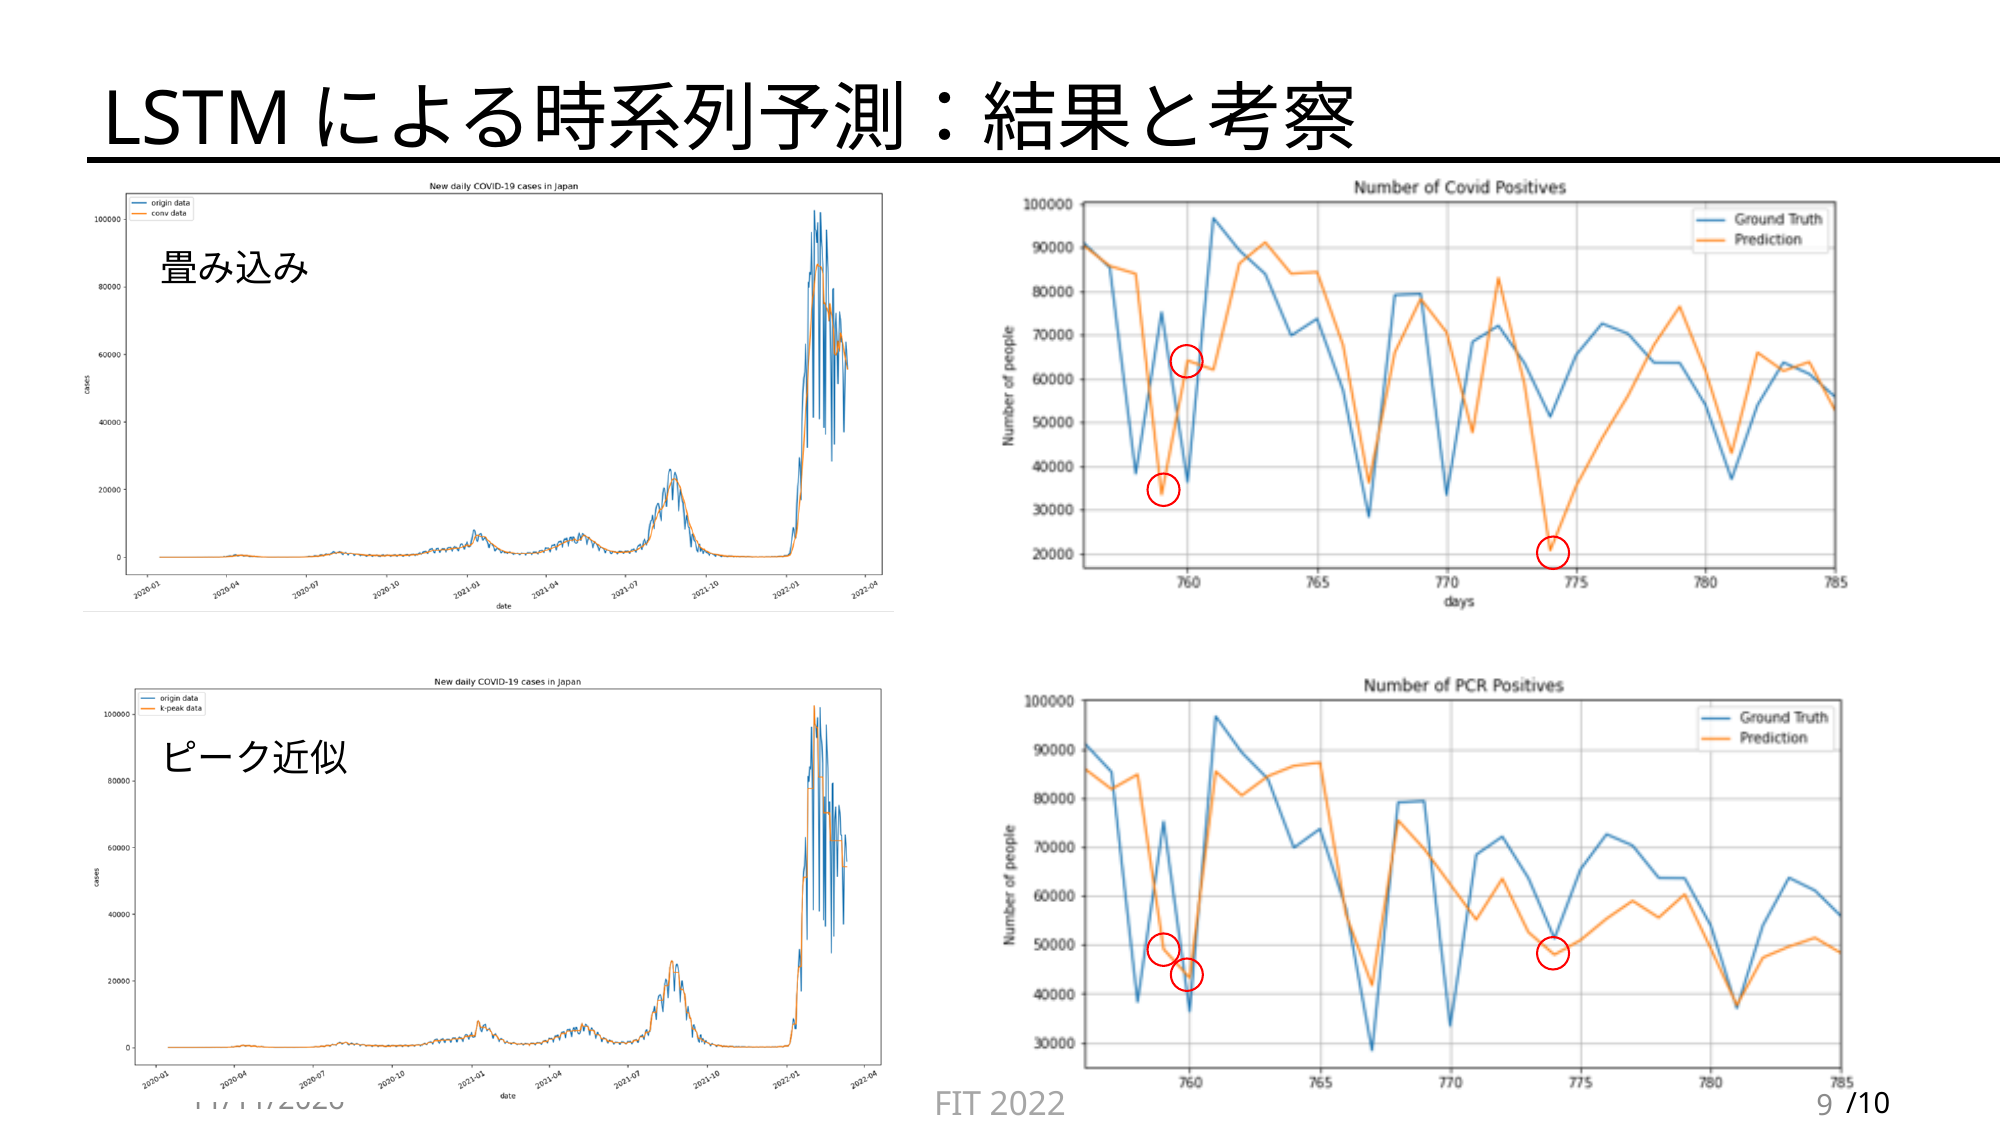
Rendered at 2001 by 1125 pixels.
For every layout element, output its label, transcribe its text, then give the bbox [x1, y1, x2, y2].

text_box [995, 171, 1864, 1094]
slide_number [42, 1070, 493, 1125]
title LSTMによる時系列予測：結果と考察 [87, 55, 1913, 187]
picture [83, 178, 894, 612]
footer FIT 2022 [662, 1074, 1338, 1125]
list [85, 669, 896, 1102]
slide_number 9 [1398, 1094, 1849, 1125]
